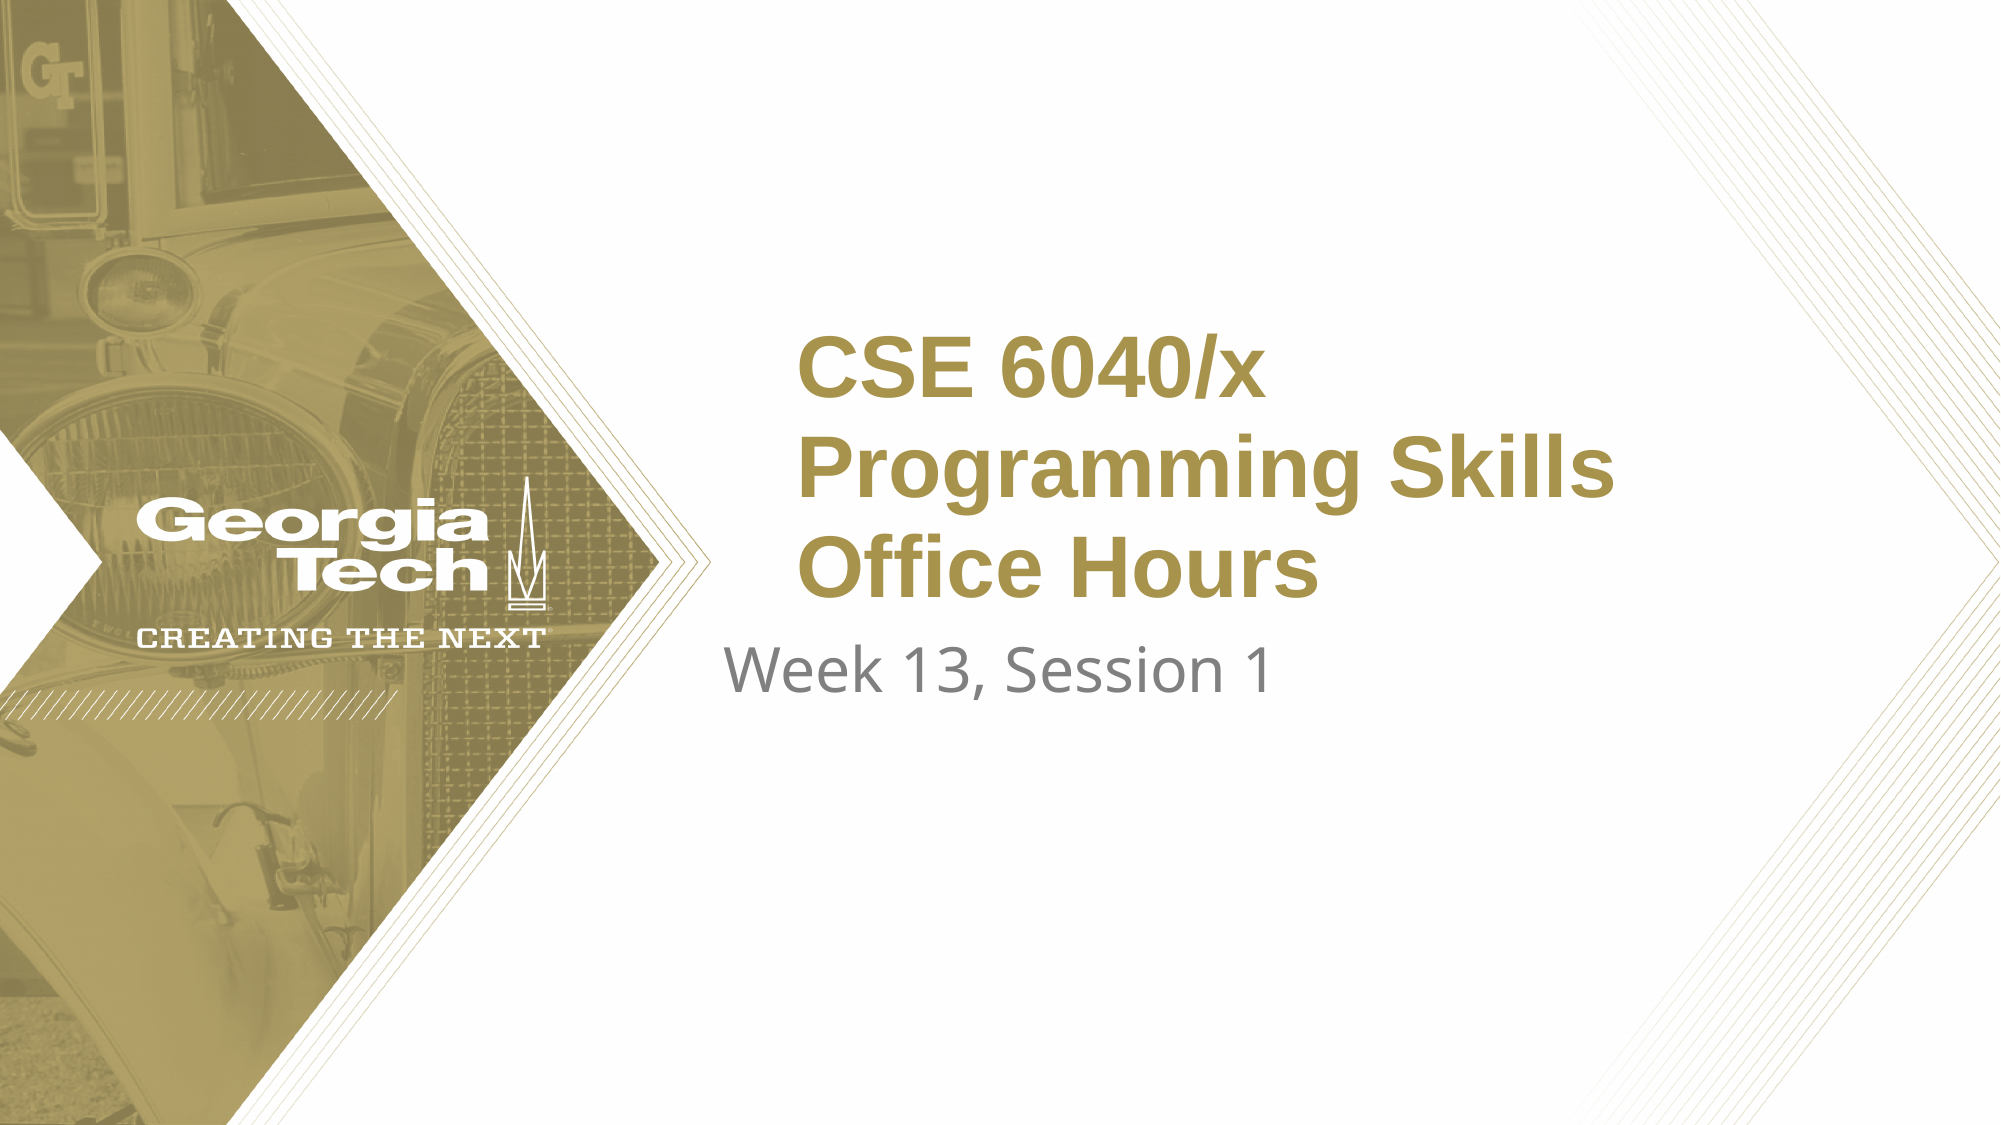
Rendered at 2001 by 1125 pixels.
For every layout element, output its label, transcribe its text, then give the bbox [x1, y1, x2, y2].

title CSE 6040/x Programming Skills Office Hours [781, 304, 1926, 623]
picture [0, 0, 2001, 1125]
subtitle Week 13, Session 1 [708, 622, 1824, 899]
